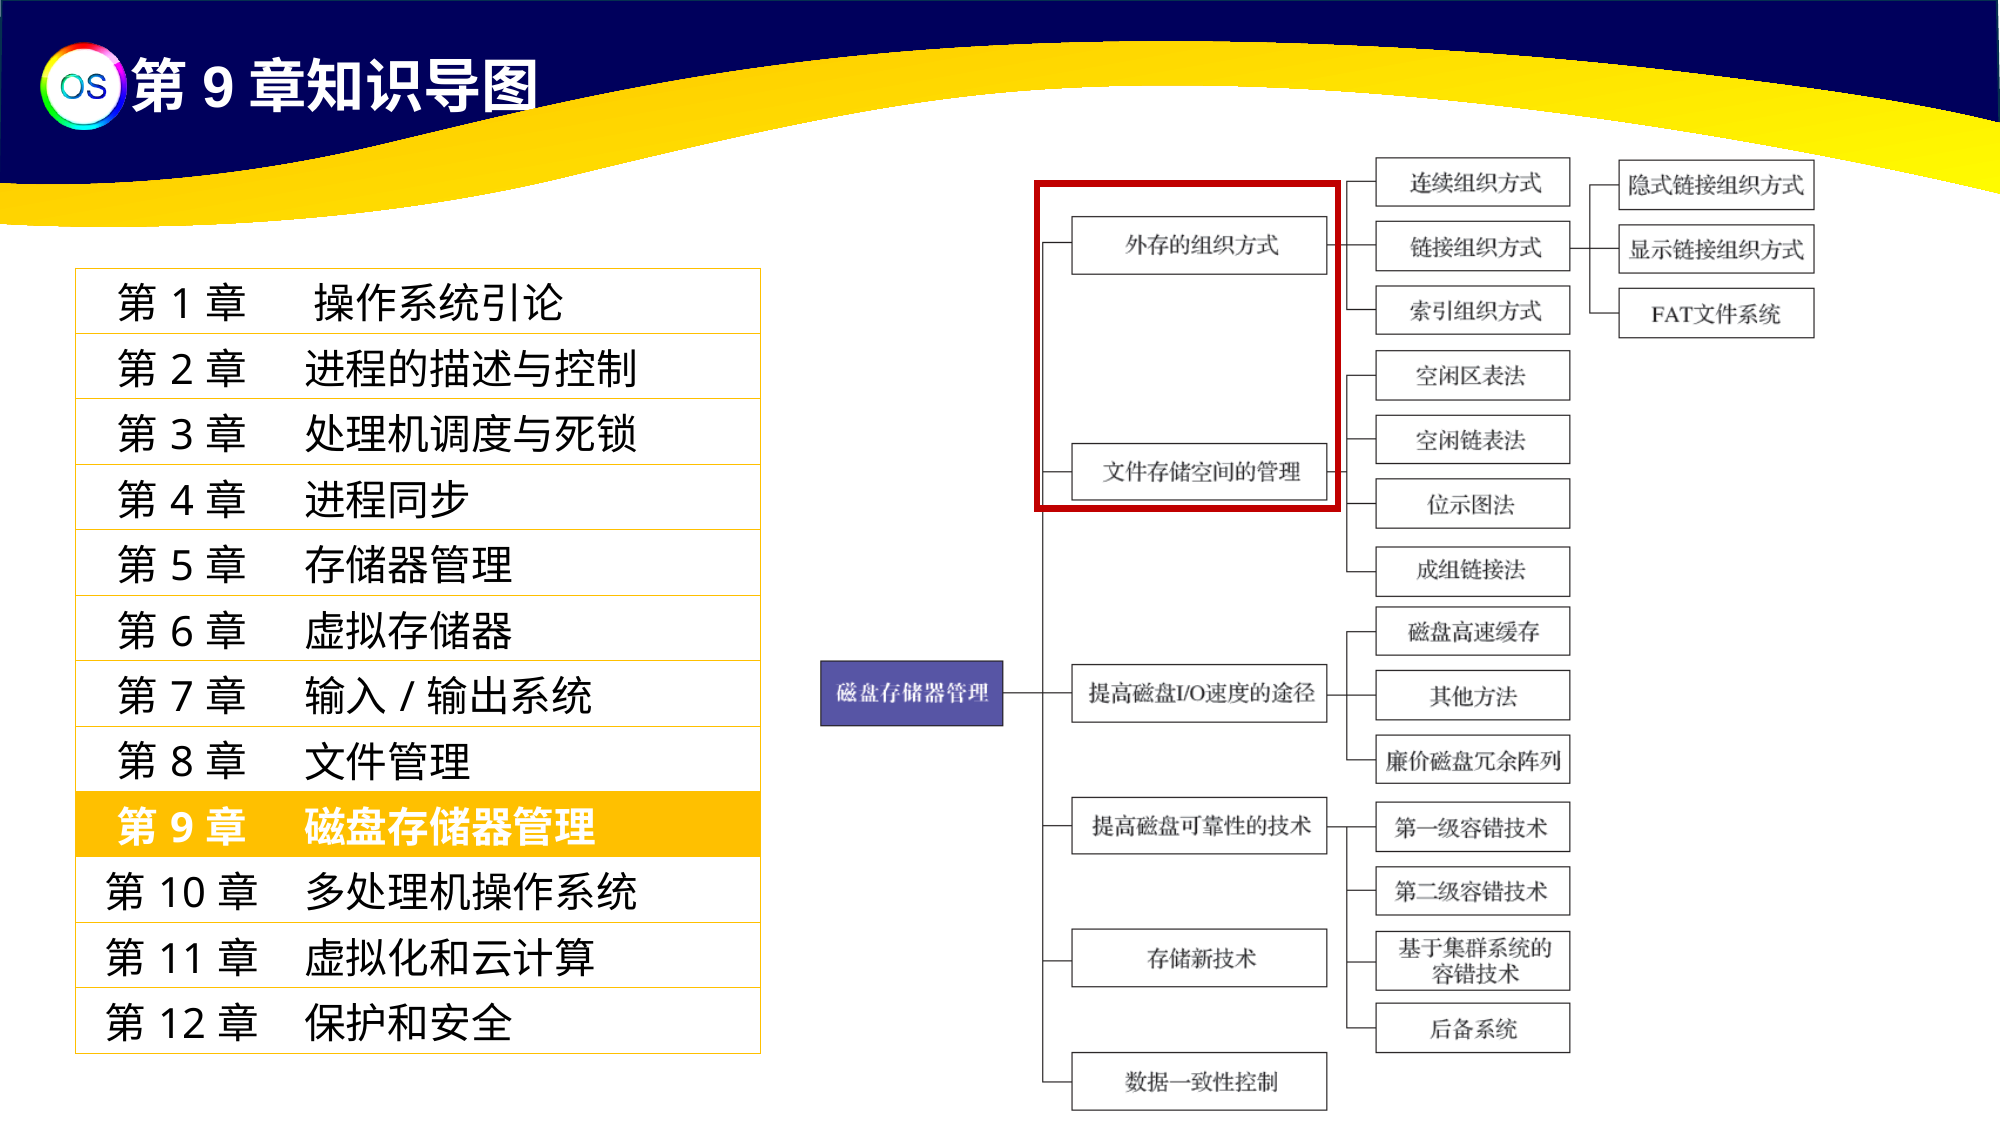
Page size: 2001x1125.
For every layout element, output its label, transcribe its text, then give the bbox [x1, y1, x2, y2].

table_header 第1章 [76, 269, 276, 333]
table_cell 第4章 [76, 465, 276, 529]
table_cell 第3章 [76, 399, 276, 464]
text_box [0, 0, 2000, 184]
table_cell 第6章 [76, 596, 276, 660]
table_cell 保护和安全 [276, 988, 760, 1053]
table_cell 文件管理 [276, 727, 760, 791]
table_header 操作系统引论 [276, 269, 760, 333]
text_box [0, 41, 2000, 227]
table_cell 处理机调度与死锁 [276, 399, 760, 464]
table_cell 第10章 [76, 857, 276, 922]
table_cell 第12章 [76, 988, 276, 1053]
table_cell 虚拟存储器 [276, 596, 760, 660]
table_cell 进程的描述与控制 [276, 334, 760, 398]
table_cell 第7章 [76, 661, 276, 726]
table_cell 磁盘存储器管理 [276, 792, 760, 856]
text_box 第9章知识导图 [127, 42, 555, 127]
table_cell 第9章 [76, 792, 276, 856]
table_cell 第2章 [76, 334, 276, 398]
table_cell 虚拟化和云计算 [276, 923, 760, 987]
table_cell 输入/输出系统 [276, 661, 760, 726]
table_cell 多处理机操作系统 [276, 857, 760, 922]
table_cell 进程同步 [276, 465, 760, 529]
picture [797, 135, 1837, 1116]
table_cell 第5章 [76, 530, 276, 595]
table_cell 第8章 [76, 727, 276, 791]
table_cell 存储器管理 [276, 530, 760, 595]
table_cell 第11章 [76, 923, 276, 987]
picture [40, 42, 127, 130]
